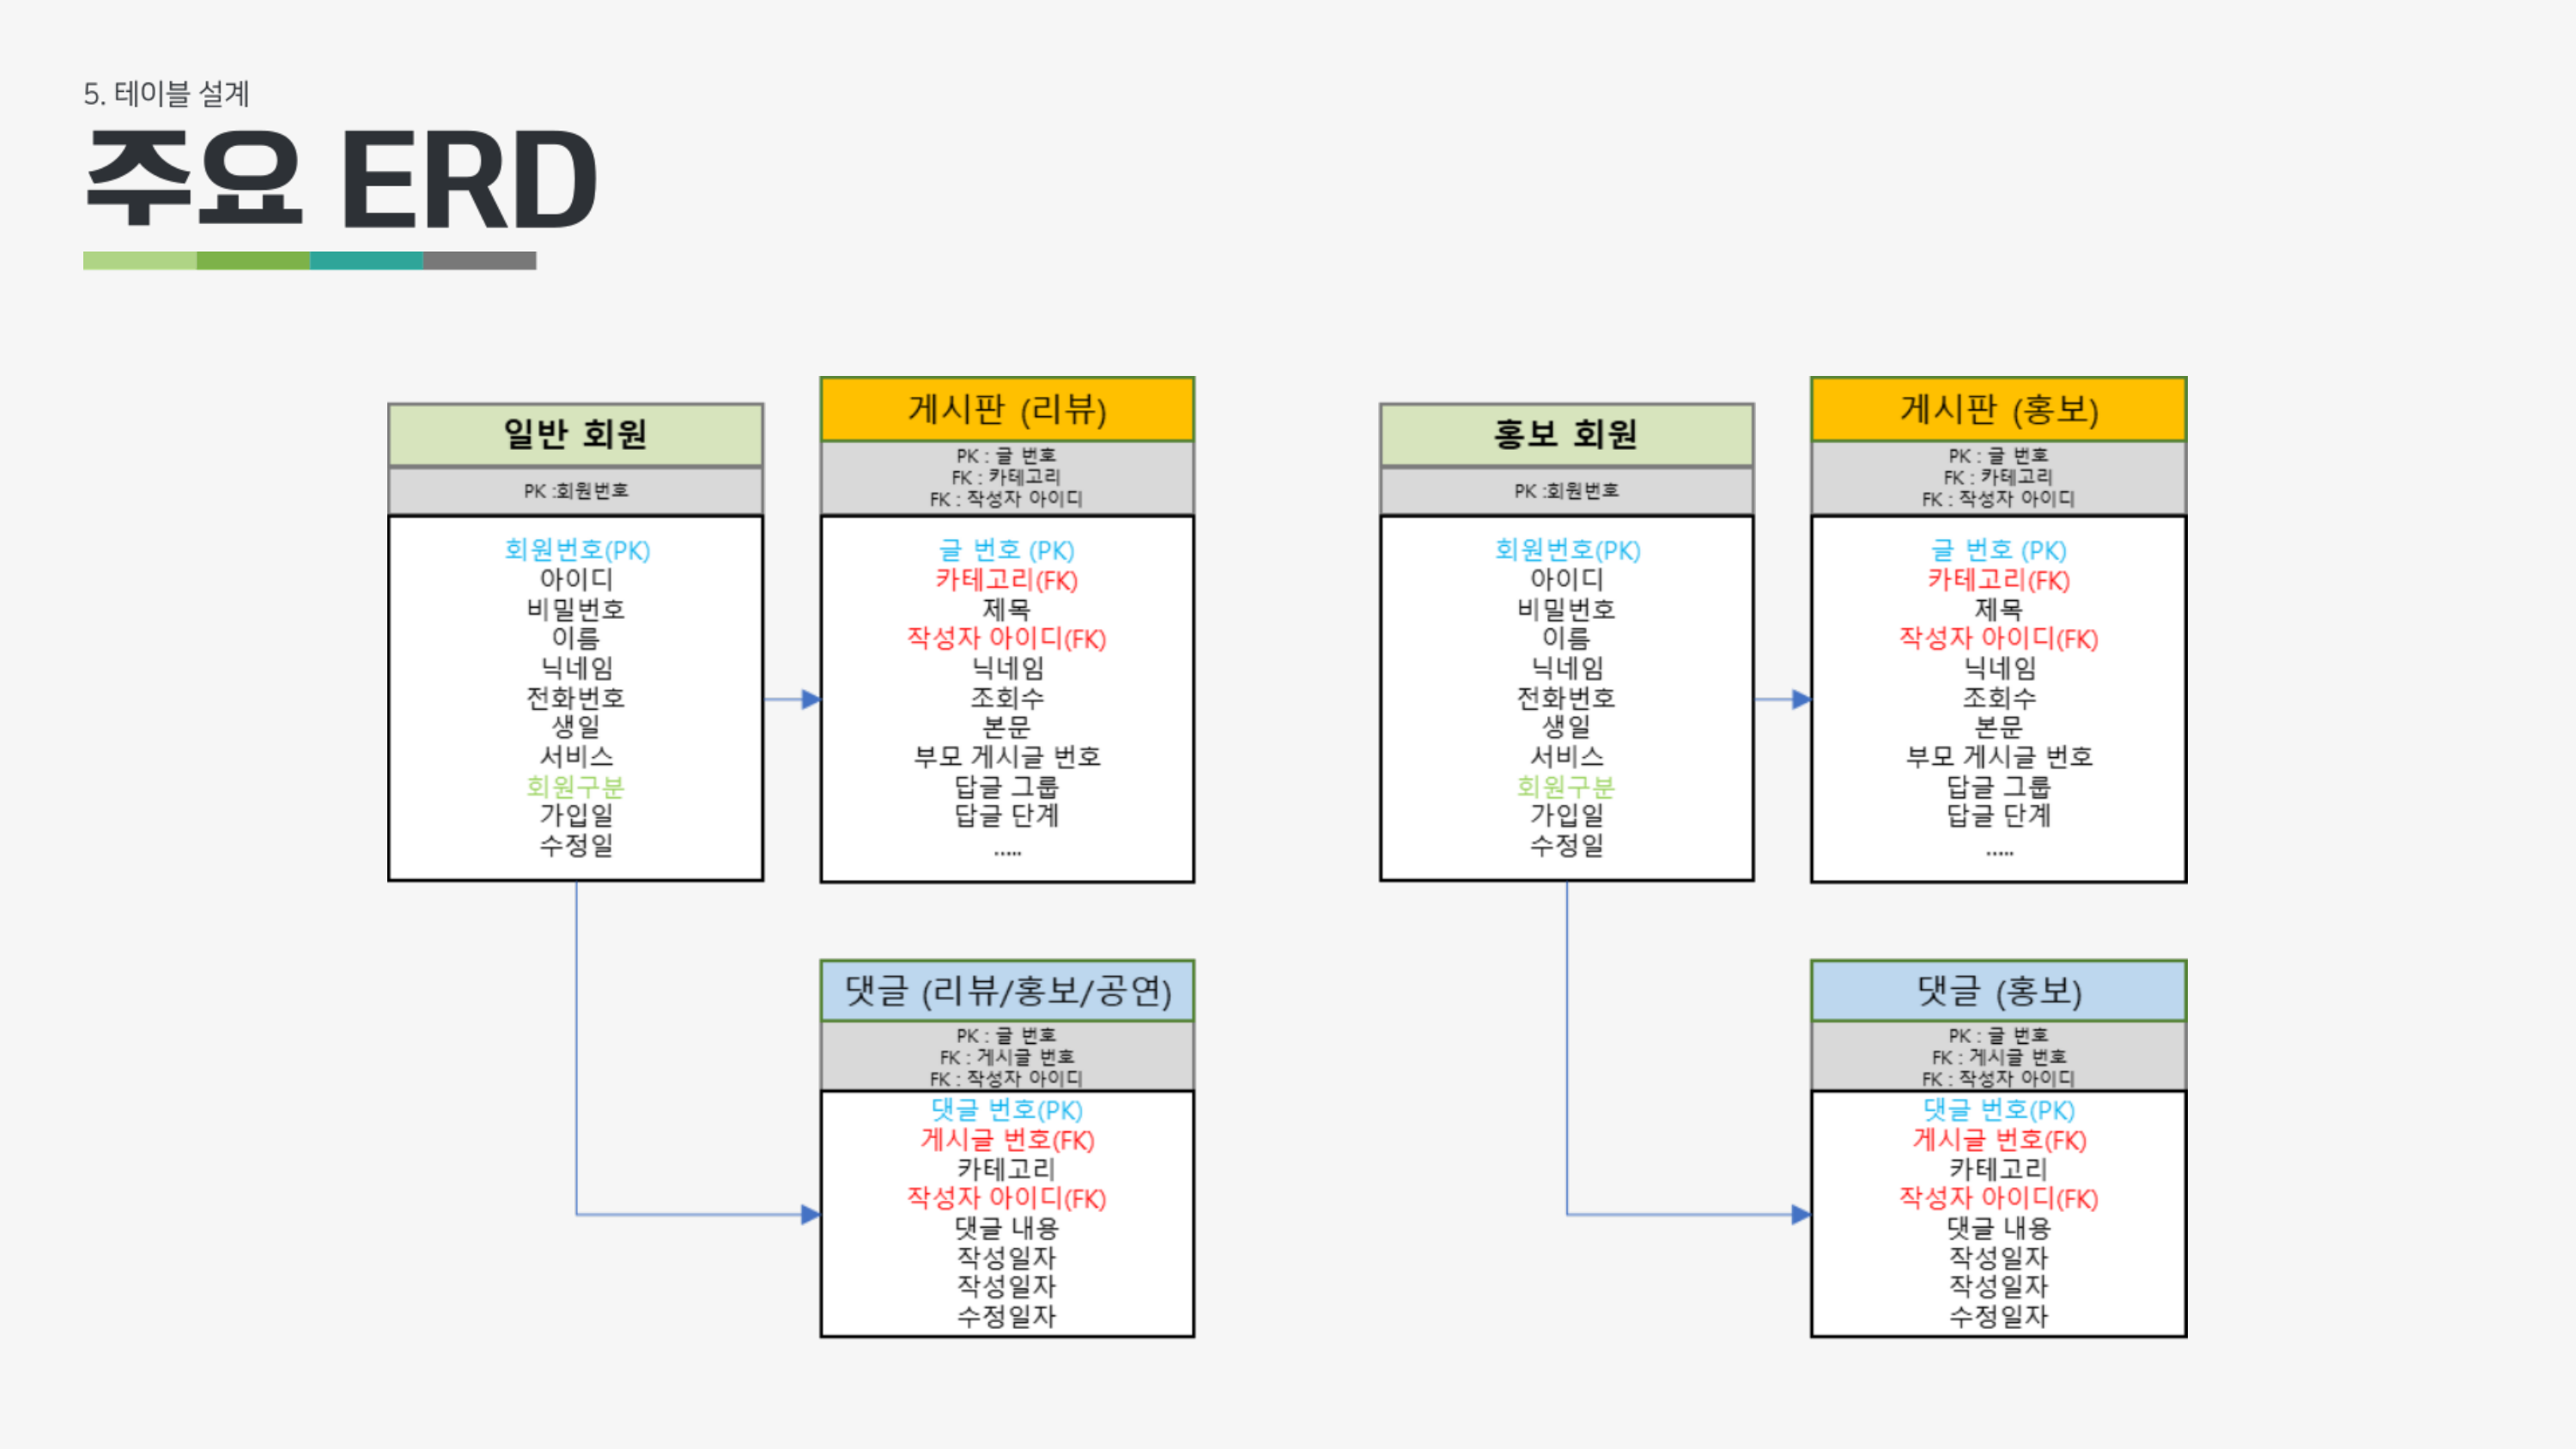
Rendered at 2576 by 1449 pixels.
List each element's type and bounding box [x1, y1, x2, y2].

text_box [82, 252, 538, 272]
text_box [387, 376, 2189, 1350]
picture [65, 70, 648, 279]
